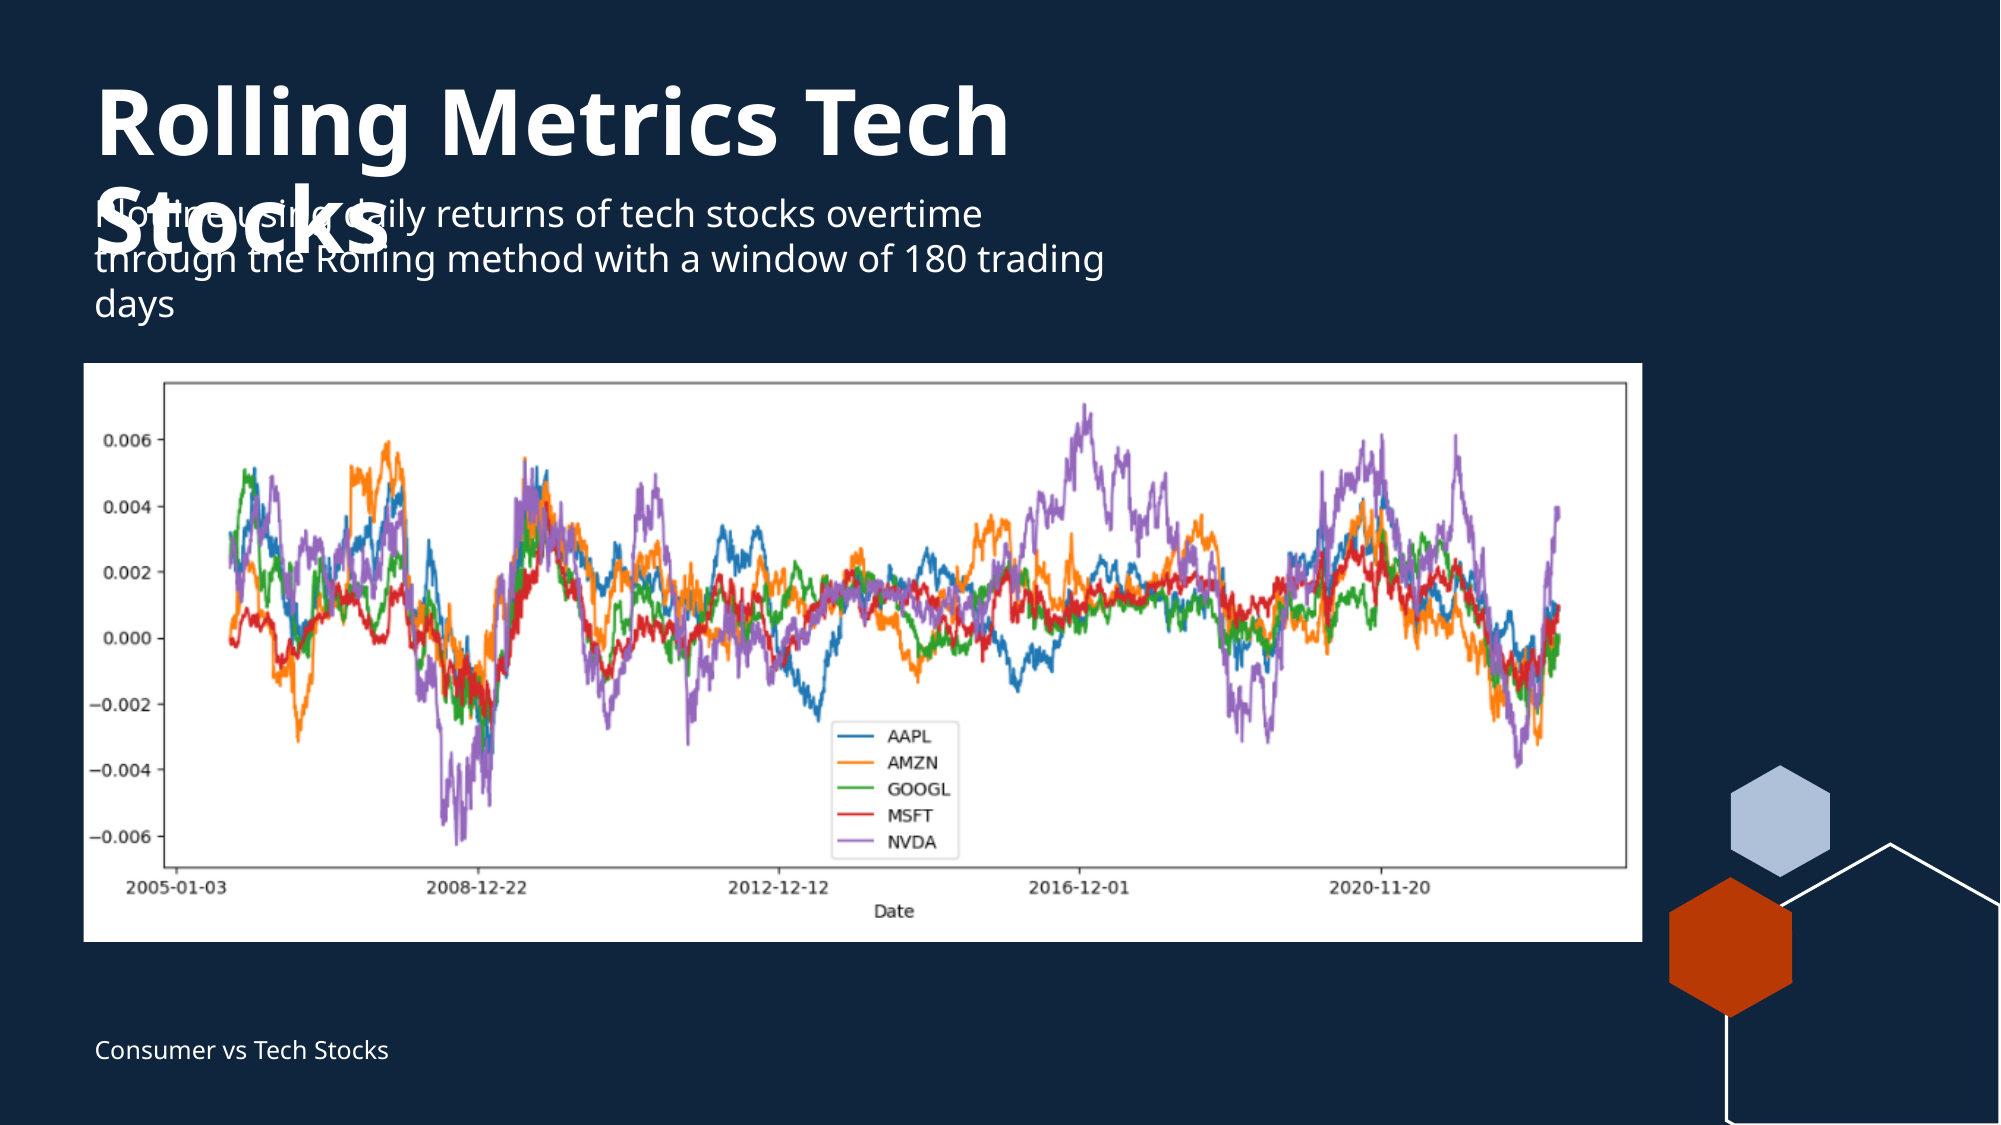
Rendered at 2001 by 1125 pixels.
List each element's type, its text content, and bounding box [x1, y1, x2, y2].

text_box Plotline using daily returns of tech stocks overtime through the Rolling method with a window of 180 trading days [79, 183, 1137, 333]
title Rolling Metrics Tech Stocks [79, 68, 1137, 175]
picture [83, 363, 1643, 942]
footer Consumer vs Tech Stocks [79, 1020, 755, 1080]
